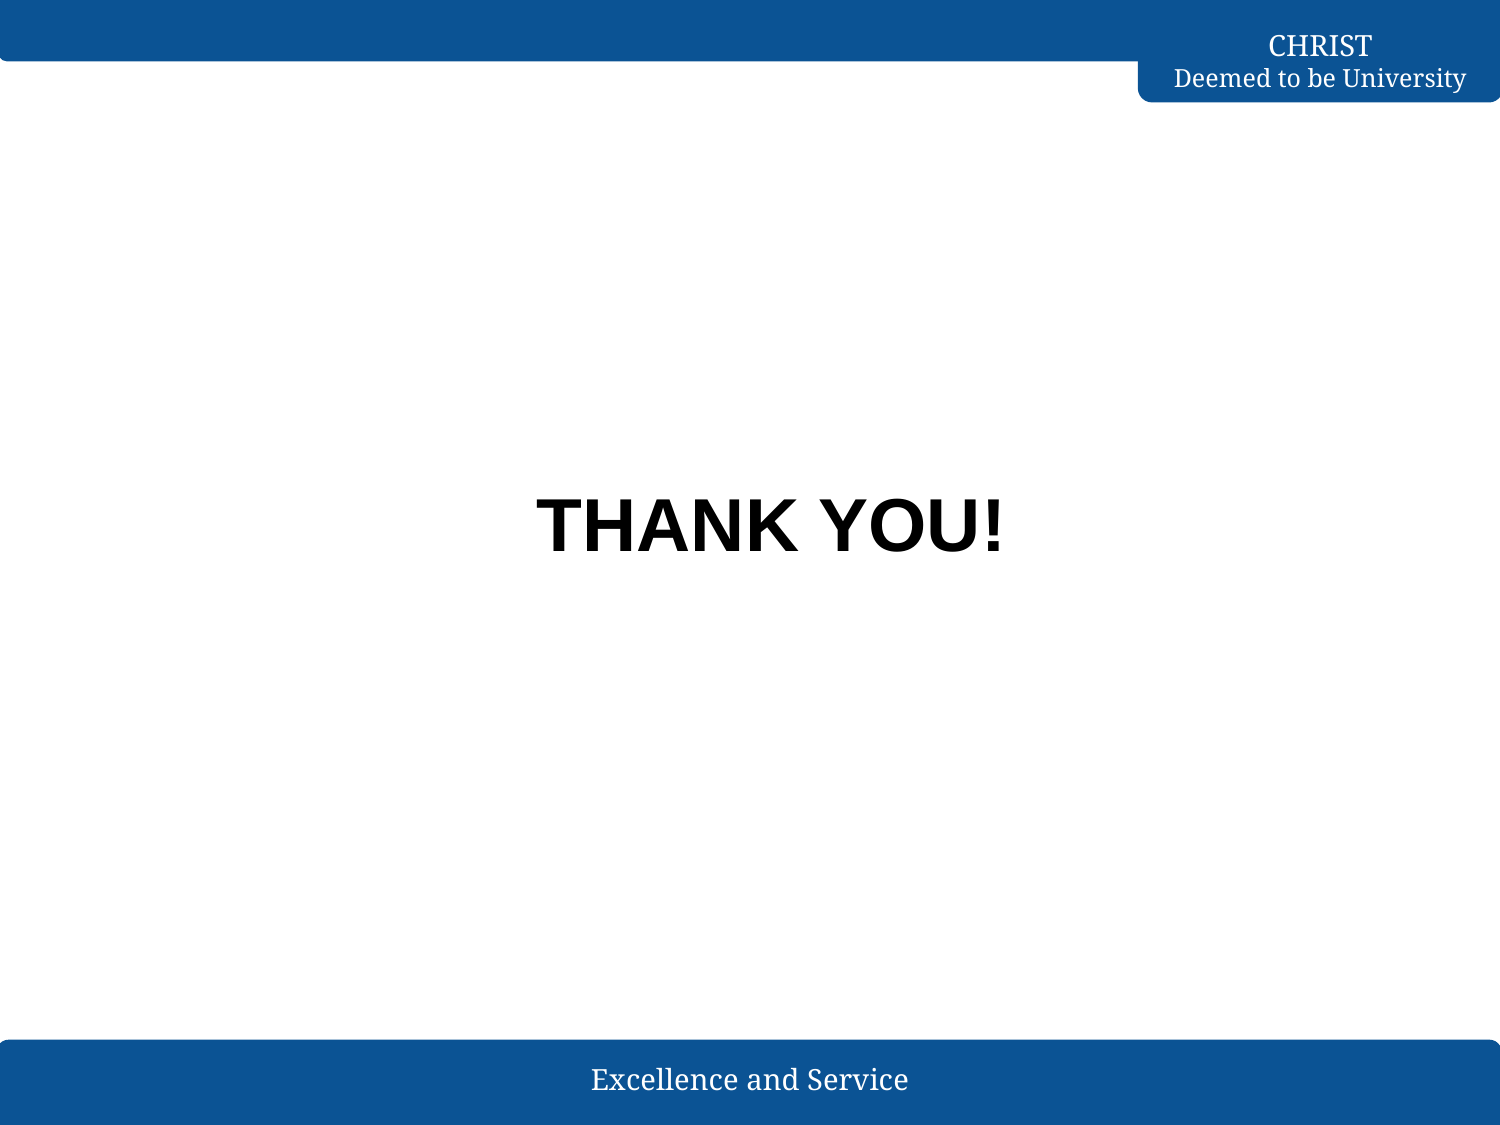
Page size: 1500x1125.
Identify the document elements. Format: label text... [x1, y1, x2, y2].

title THANK YOU! [72, 461, 1471, 587]
